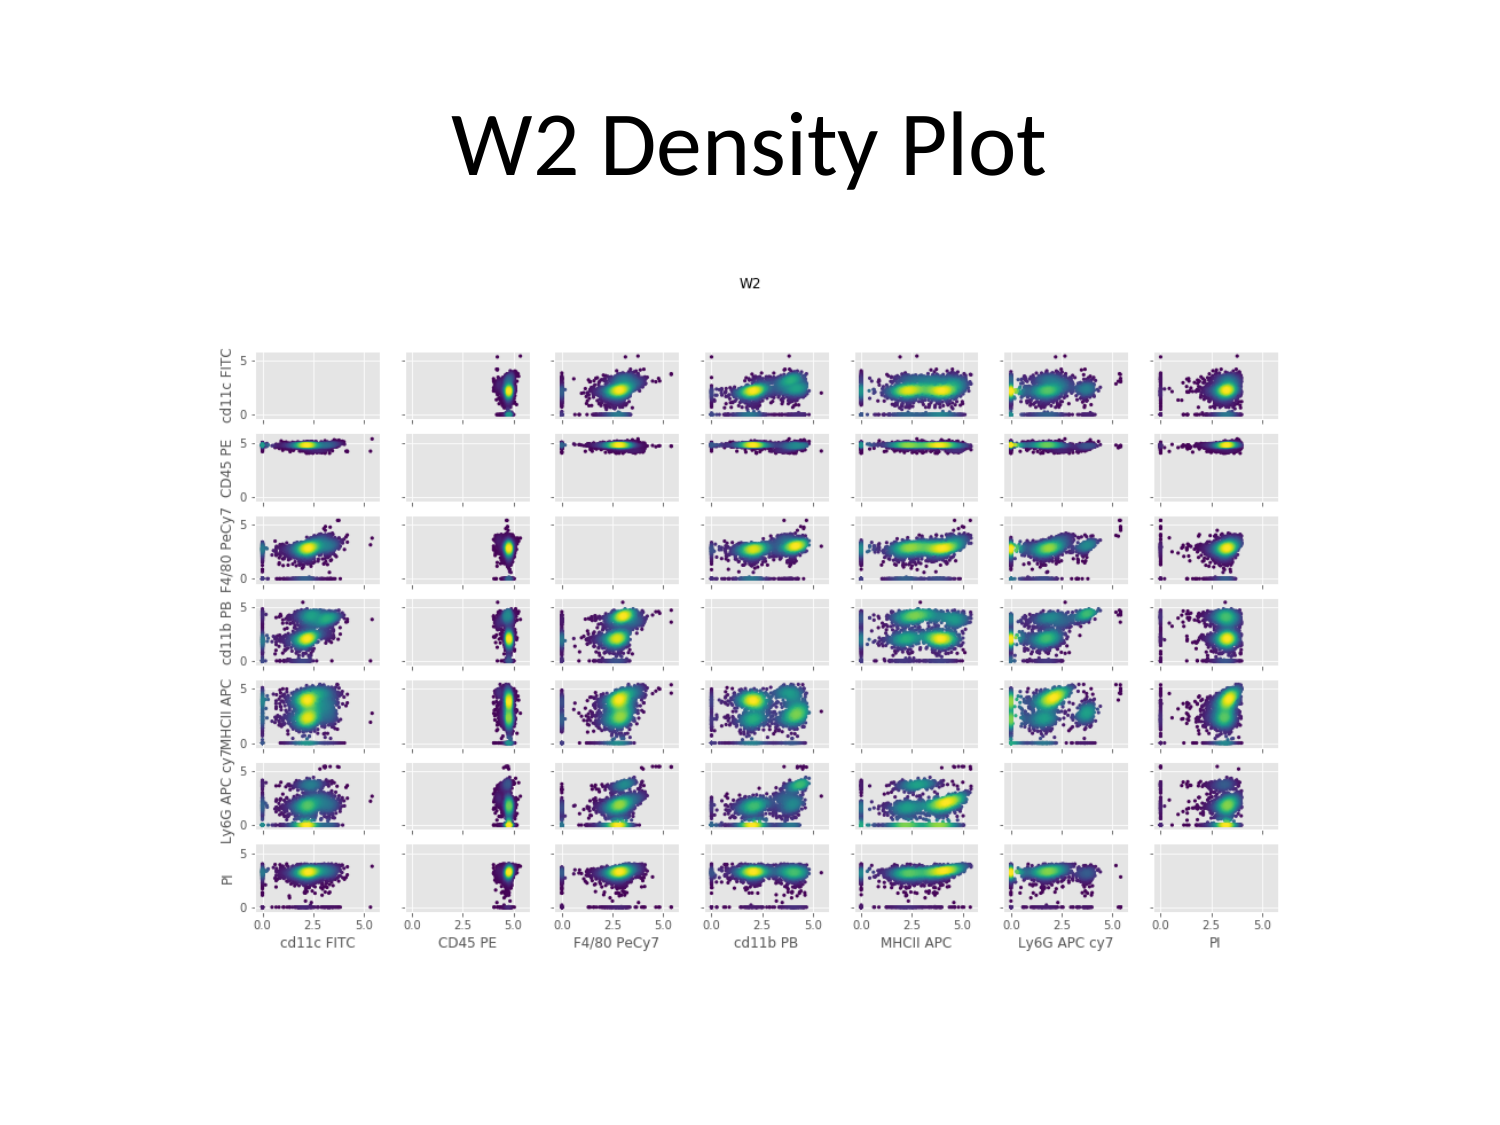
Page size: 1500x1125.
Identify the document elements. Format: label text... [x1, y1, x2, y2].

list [89, 262, 1411, 1006]
title W2 Density Plot [75, 45, 1425, 233]
